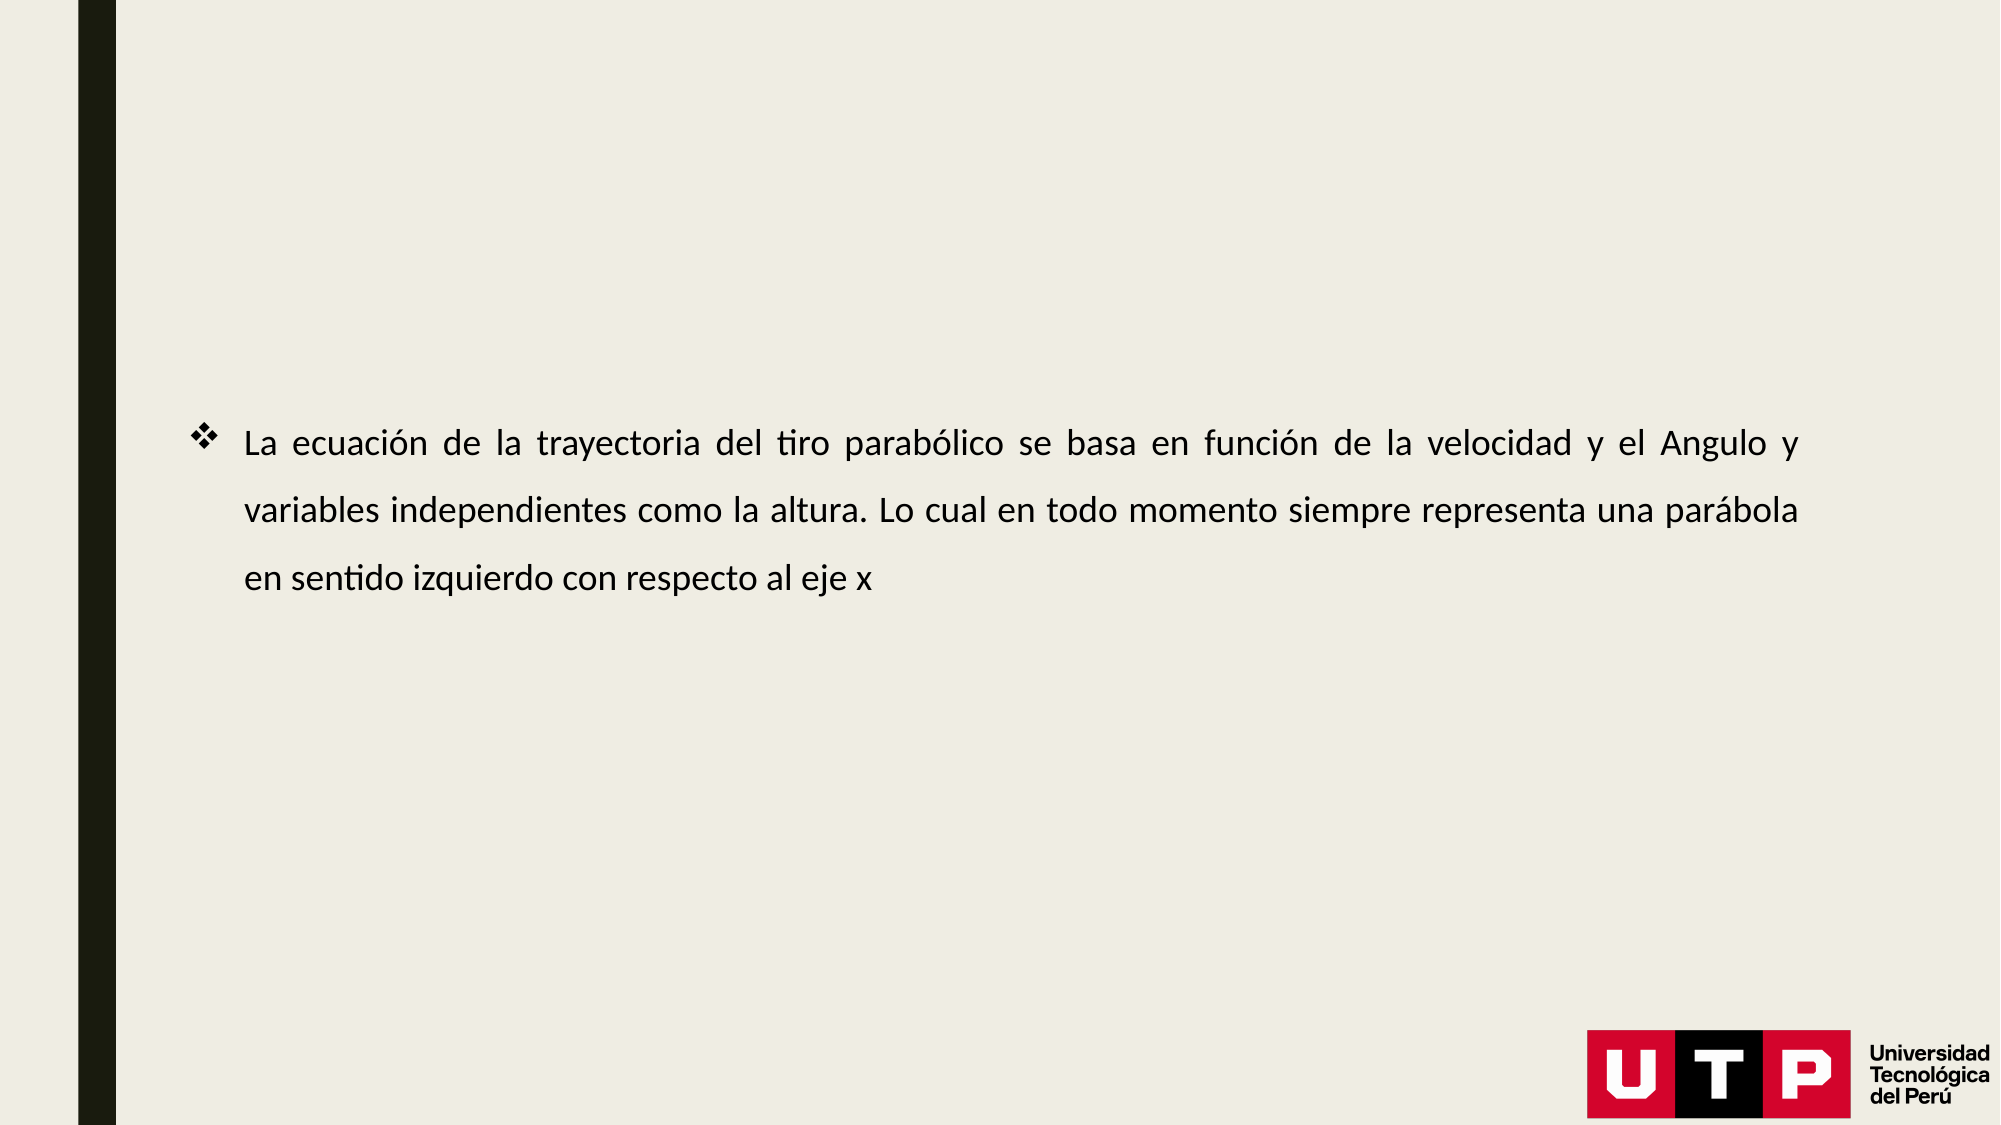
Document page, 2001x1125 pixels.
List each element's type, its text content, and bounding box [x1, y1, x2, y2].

picture [1577, 1023, 2000, 1125]
text_box La ecuación de la trayectoria del tiro parabólico se basa en función de la velocidad y el Angulo y variables independientes como la altura. Lo cual en todo momento siempre representa una parábola en sentido izquierdo con respecto al eje x [173, 388, 1816, 606]
